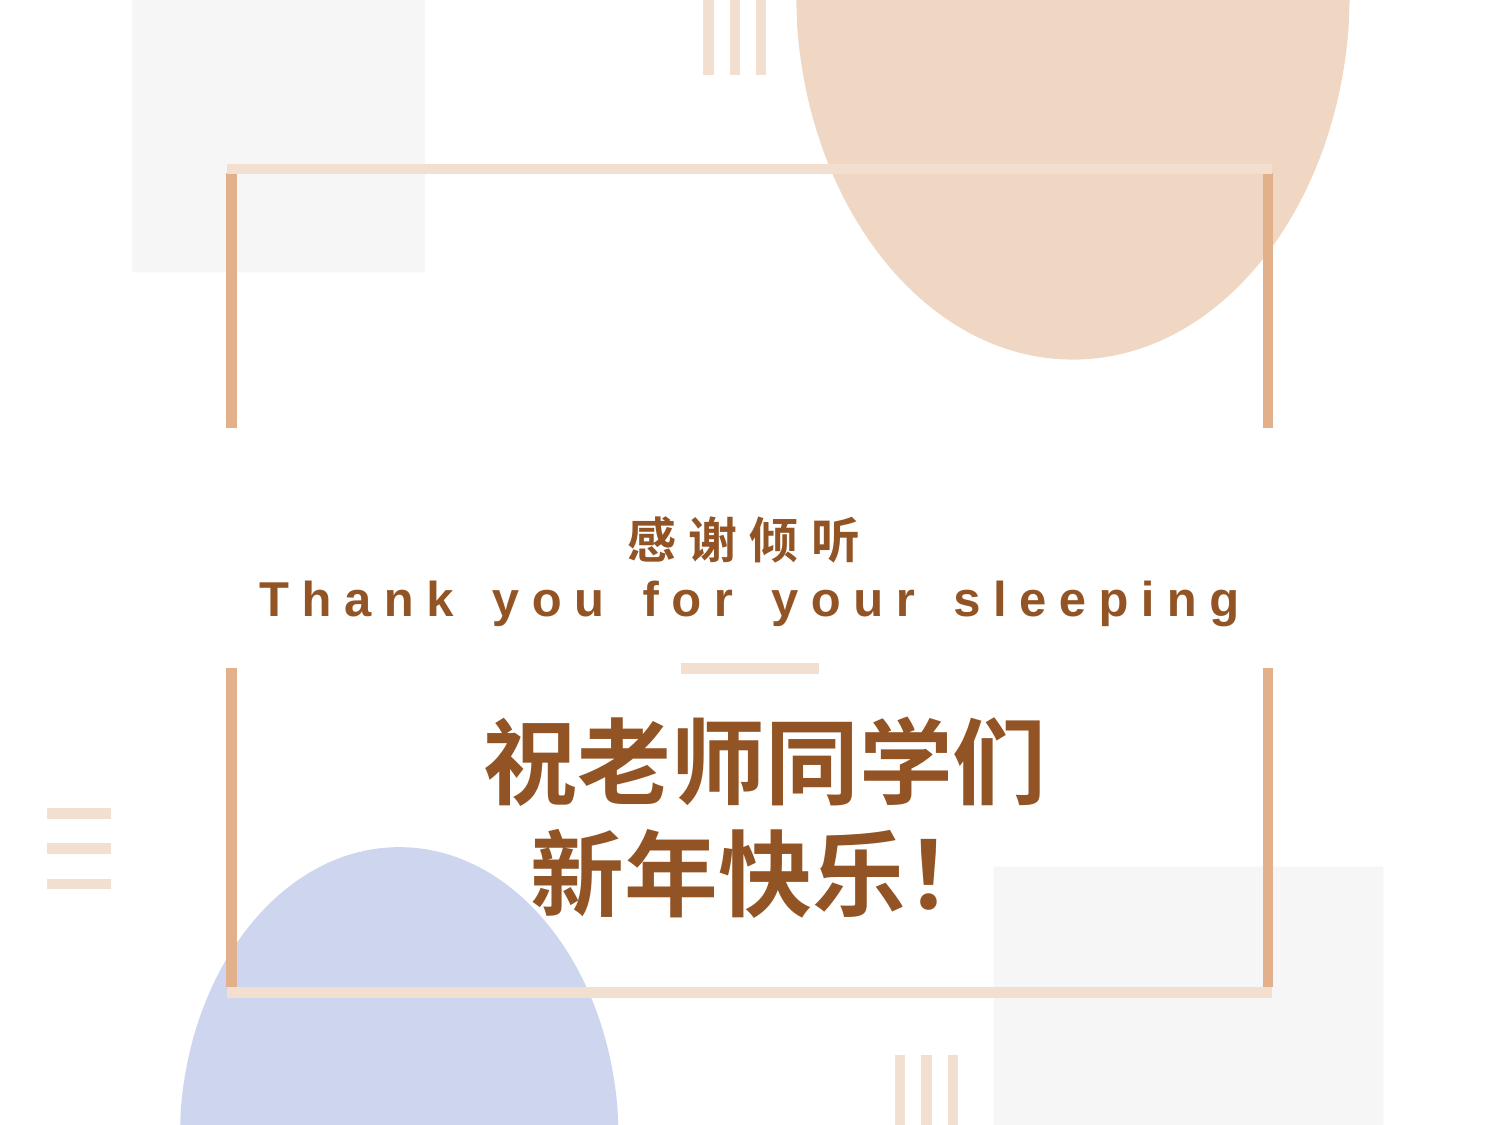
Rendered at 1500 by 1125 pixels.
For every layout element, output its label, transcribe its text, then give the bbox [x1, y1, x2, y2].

text_box 祝老师同学们新年快乐！ [454, 656, 1076, 975]
title 感谢倾听 Thank you for your sleeping [211, 468, 1289, 635]
